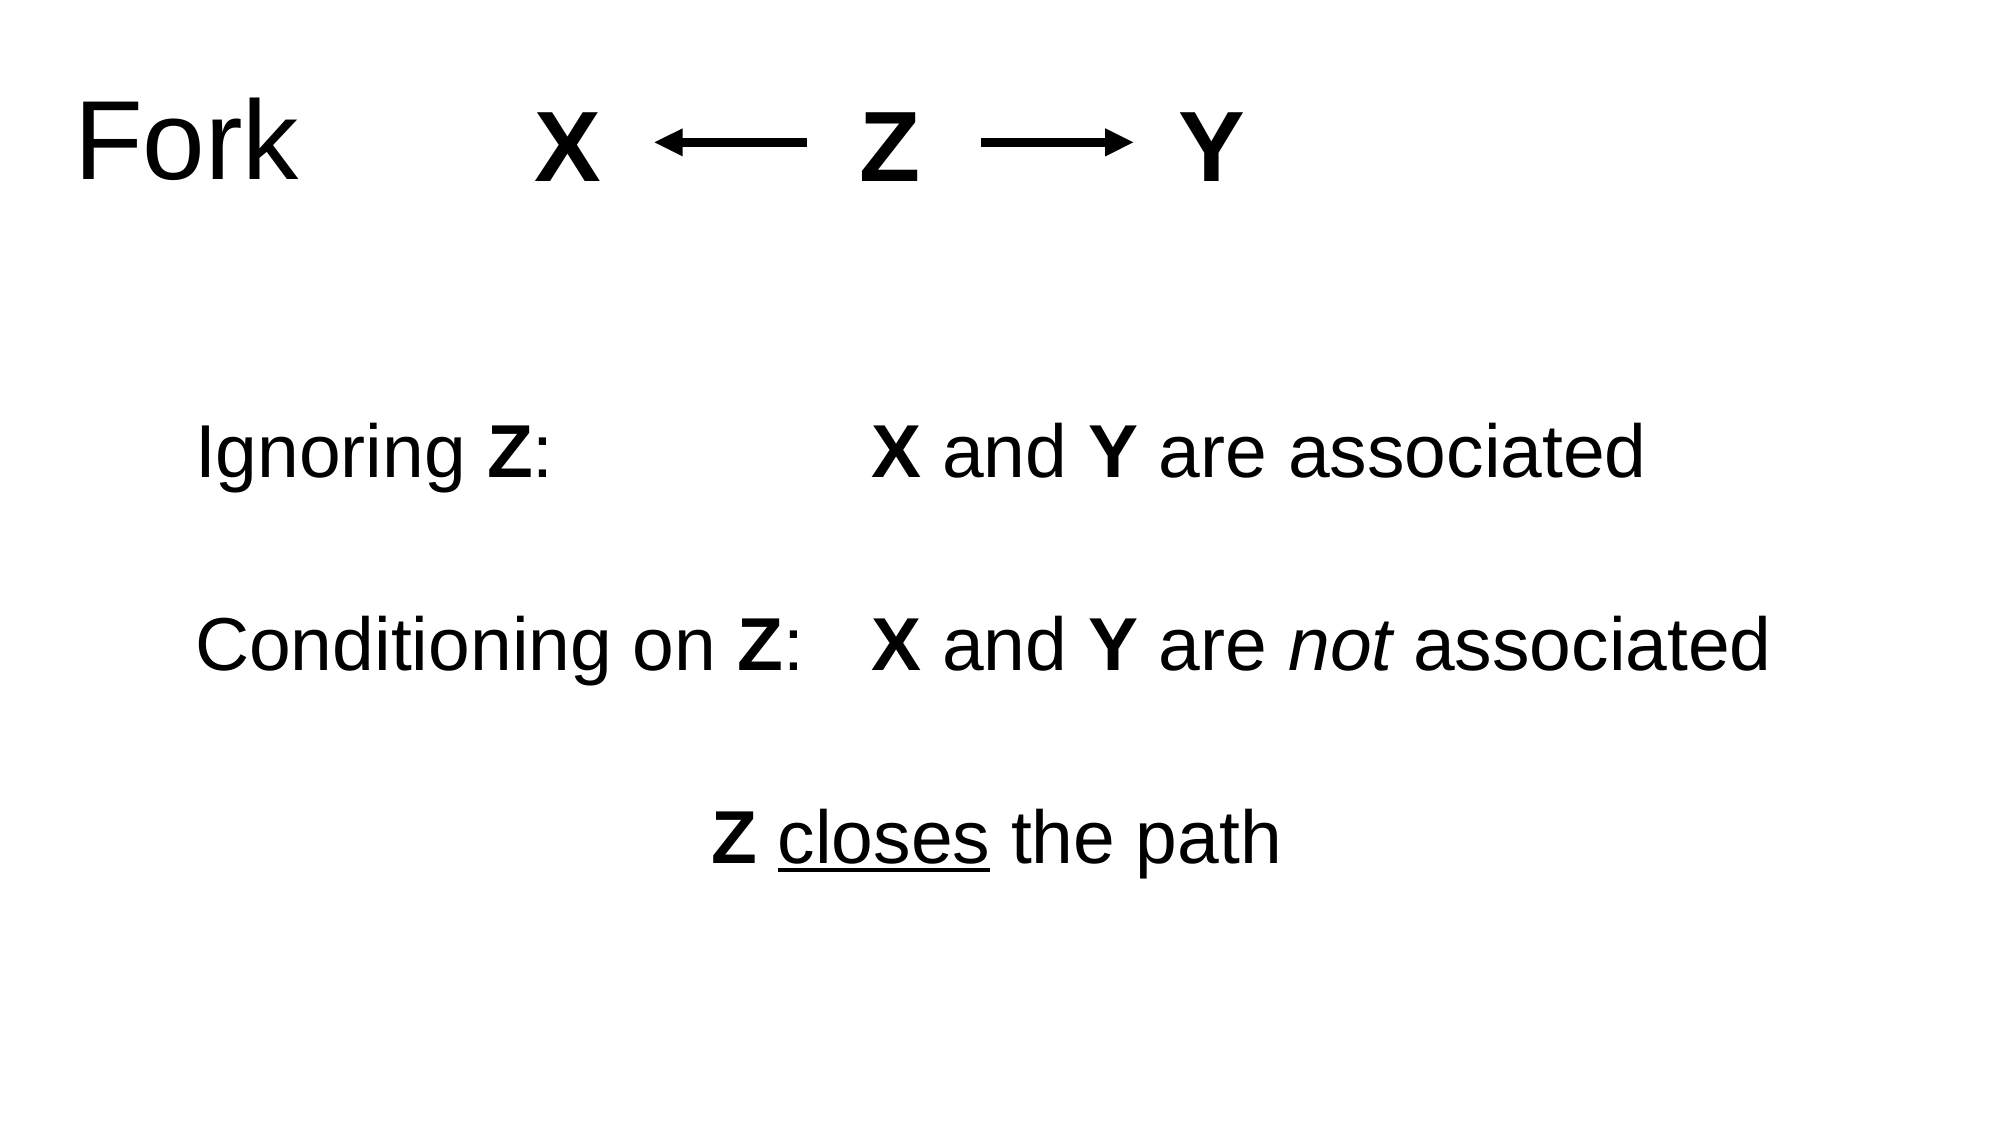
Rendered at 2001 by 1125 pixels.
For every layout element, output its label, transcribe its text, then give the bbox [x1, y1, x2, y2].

text_box Z [844, 74, 936, 209]
list Ignoring Z: X and Y are associated Conditioning on Z: X and Y are not associated Z closes the path [180, 410, 1814, 1035]
text_box Fork [59, 60, 315, 210]
text_box Y [1163, 74, 1261, 209]
text_box X [519, 74, 617, 209]
